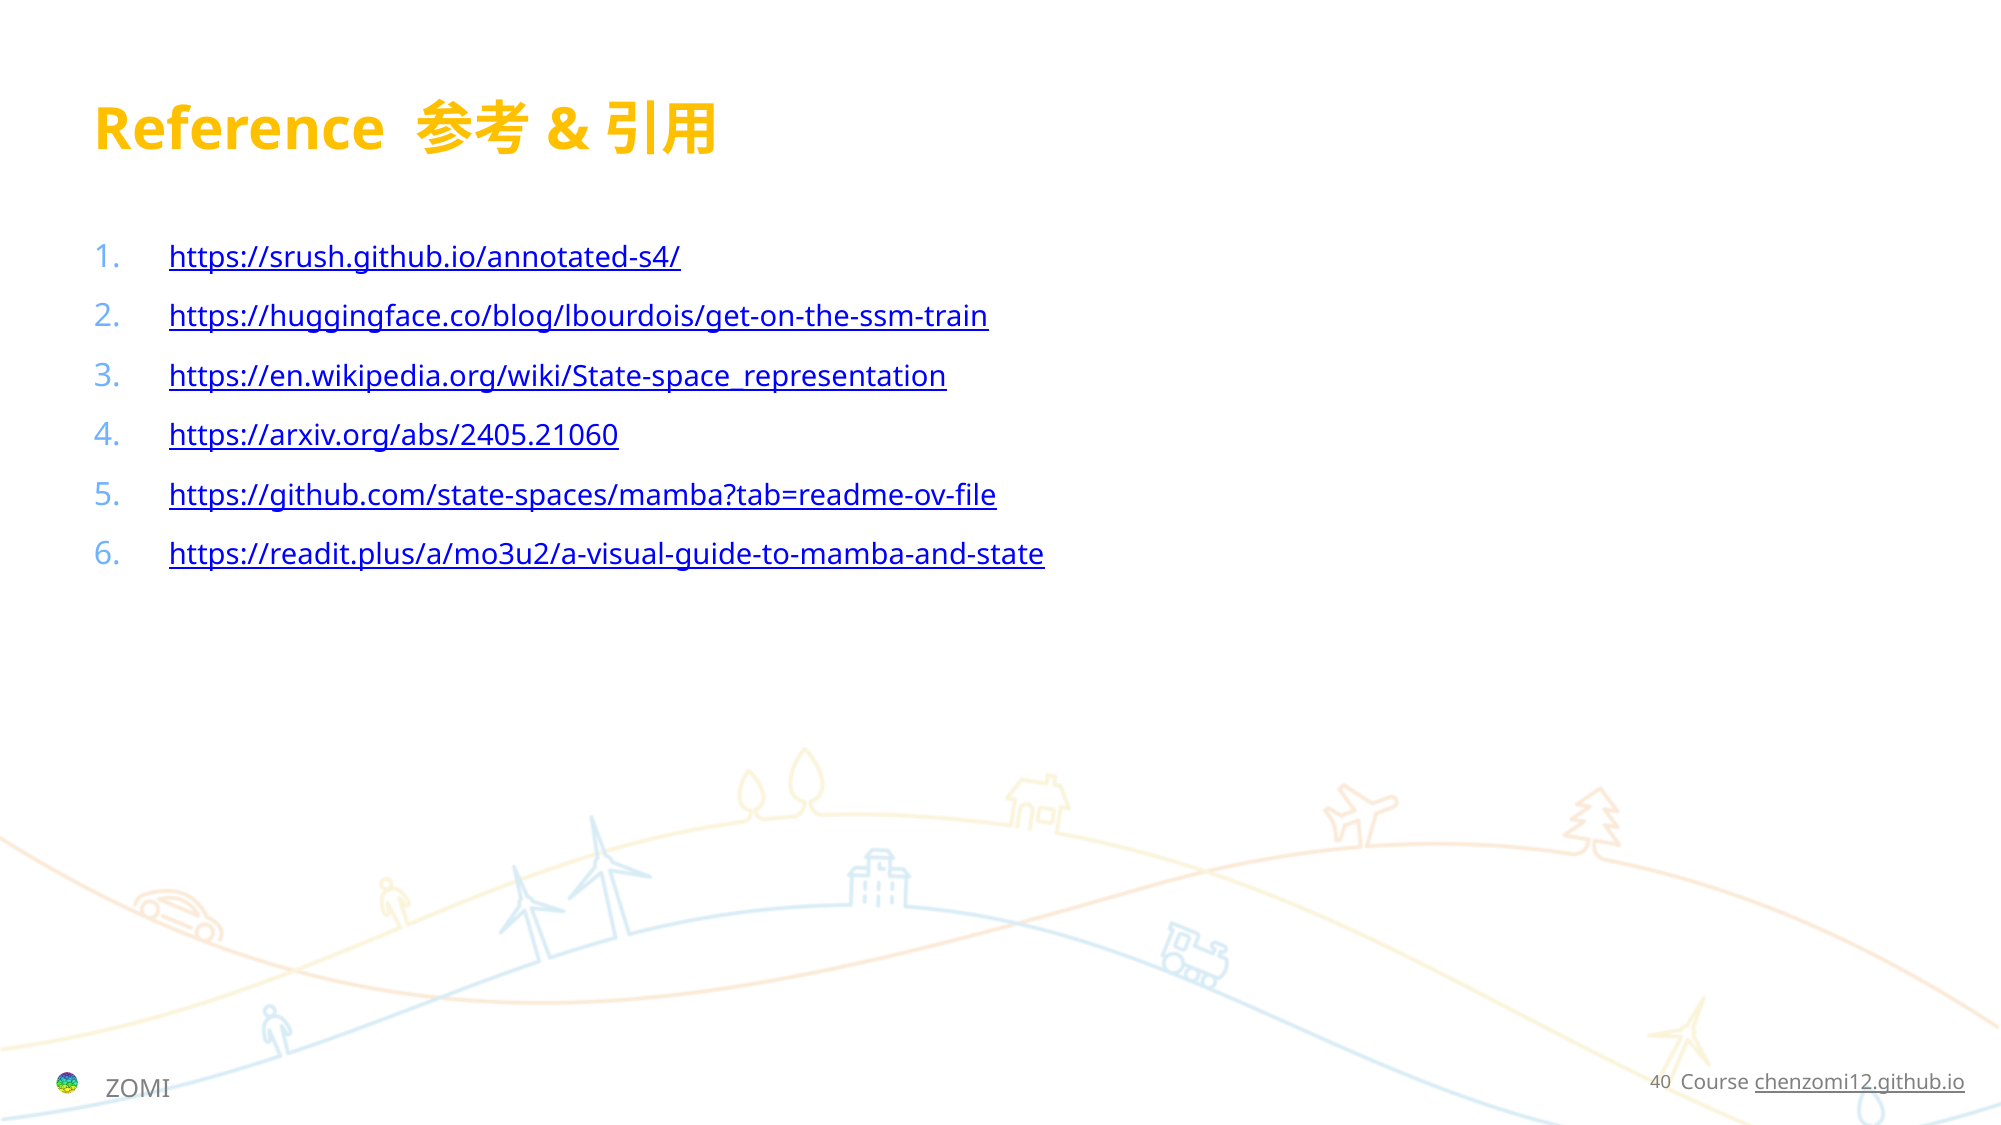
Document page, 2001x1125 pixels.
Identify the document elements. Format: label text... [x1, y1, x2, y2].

title Reference 参考&引用 [79, 78, 1910, 175]
list https://srush.github.io/annotated-s4/ https://huggingface.co/blog/lbourdois/get-on-the-ssm-train https://en.wikipedia.org/wiki/State-space_representation https://arxiv.org/abs/2405.21060 https://github.com/state-spaces/mamba?tab=readme-ov-file https://readit.plus/a/mo3u2/a-visual-guide-to-mamba-and-state [79, 210, 1910, 1033]
picture [57, 1073, 77, 1093]
